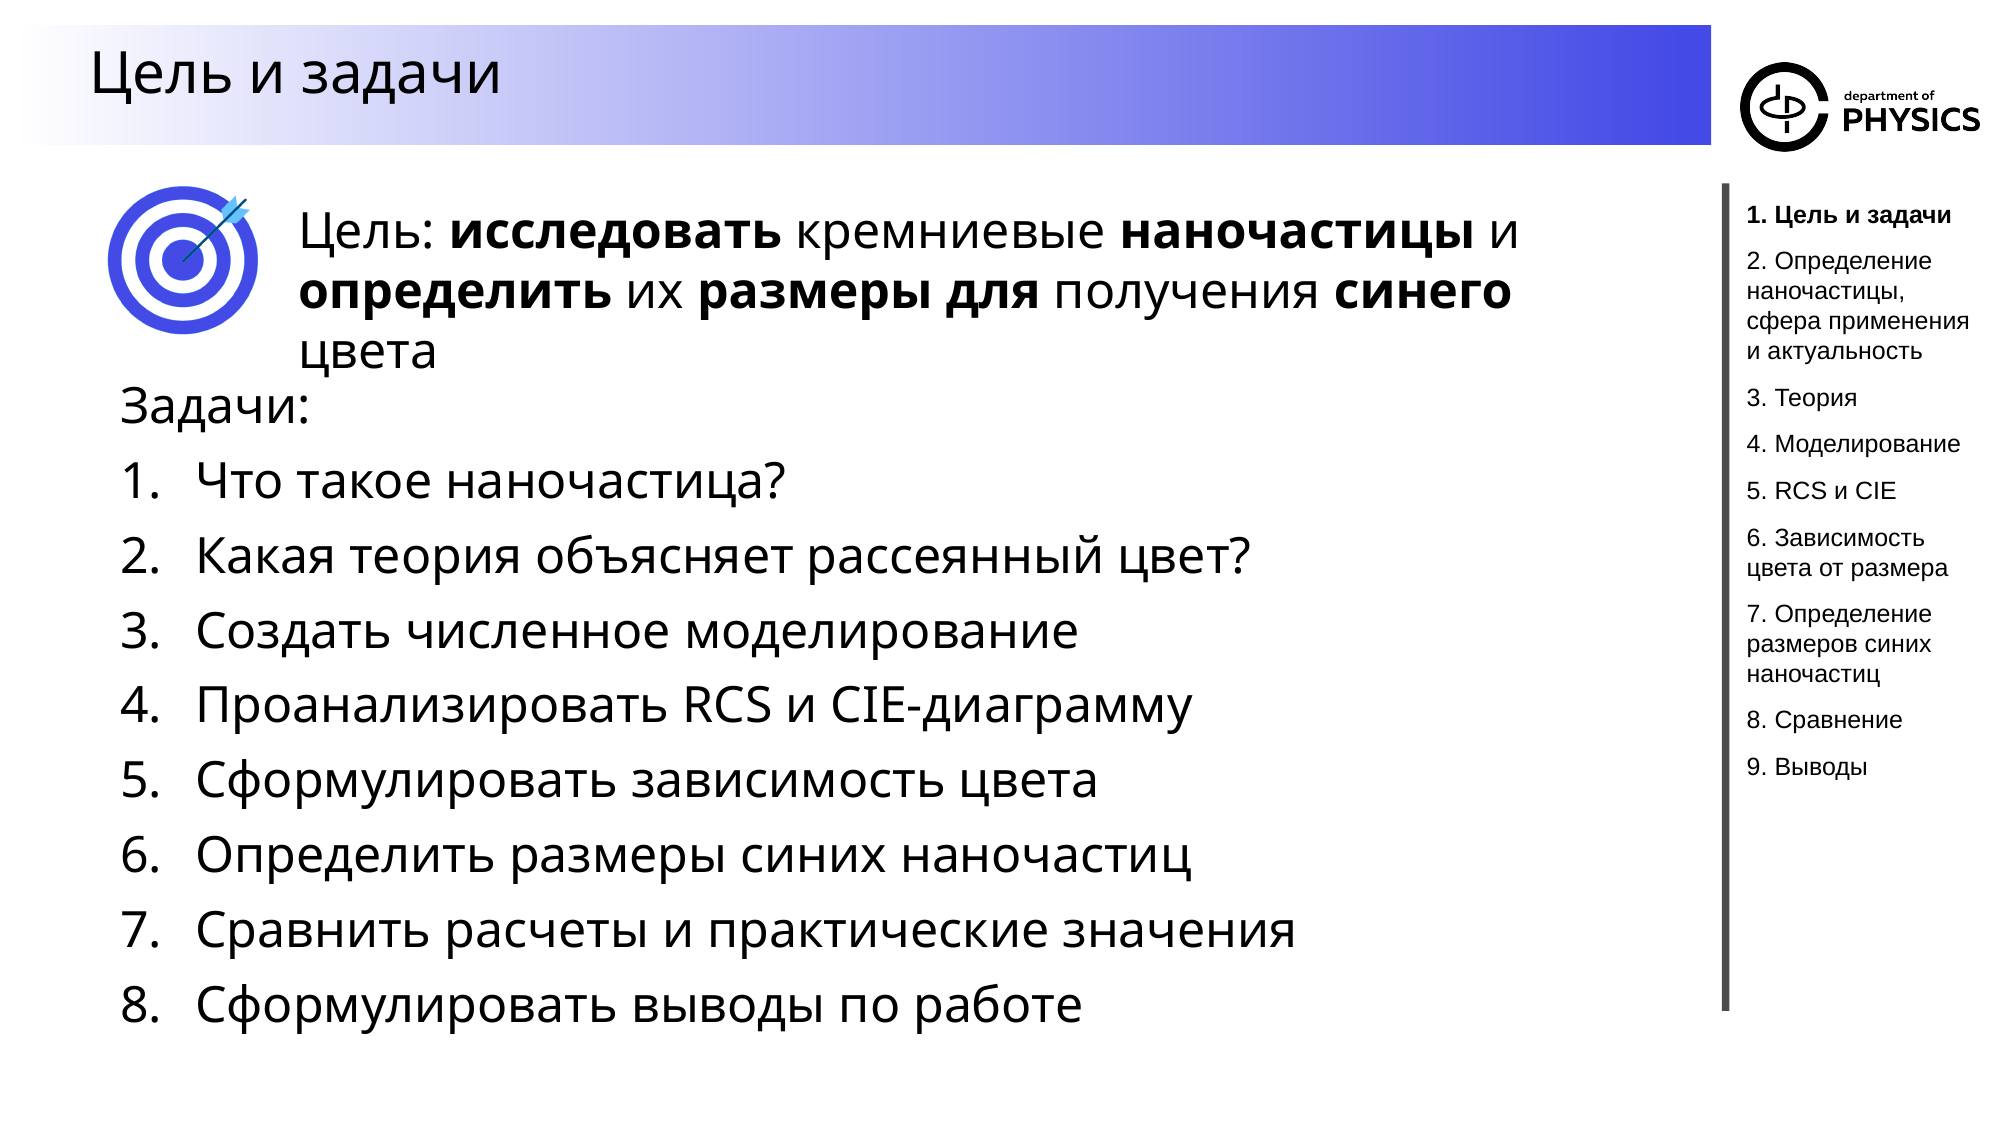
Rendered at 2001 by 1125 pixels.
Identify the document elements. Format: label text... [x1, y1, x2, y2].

picture [1740, 62, 1980, 152]
text_box 1. Цель и задачи 2. Определение наночастицы, сфера применения и актуальность 3. Теория 4. Моделирование 5. RCS и CIE 6. Зависимость цвета от размера 7. Определение размеров синих наночастиц 8. Сравнение 9. Выводы [1731, 190, 1989, 878]
title Цель и задачи [74, 35, 1682, 134]
text_box Цель: исследовать кремниевые наночастицы и определить их размеры для получения синего цвета [283, 190, 1607, 476]
list Задачи: Что такое наночастица? Какая теория объясняет рассеянный цвет? Создать численное моделирование Проанализировать RCS и CIE-диаграмму Сформулировать зависимость цвета Определить размеры синих наночастиц Сравнить расчеты и практические значения Сформулировать выводы по работе [105, 373, 1331, 1019]
picture [105, 176, 266, 342]
